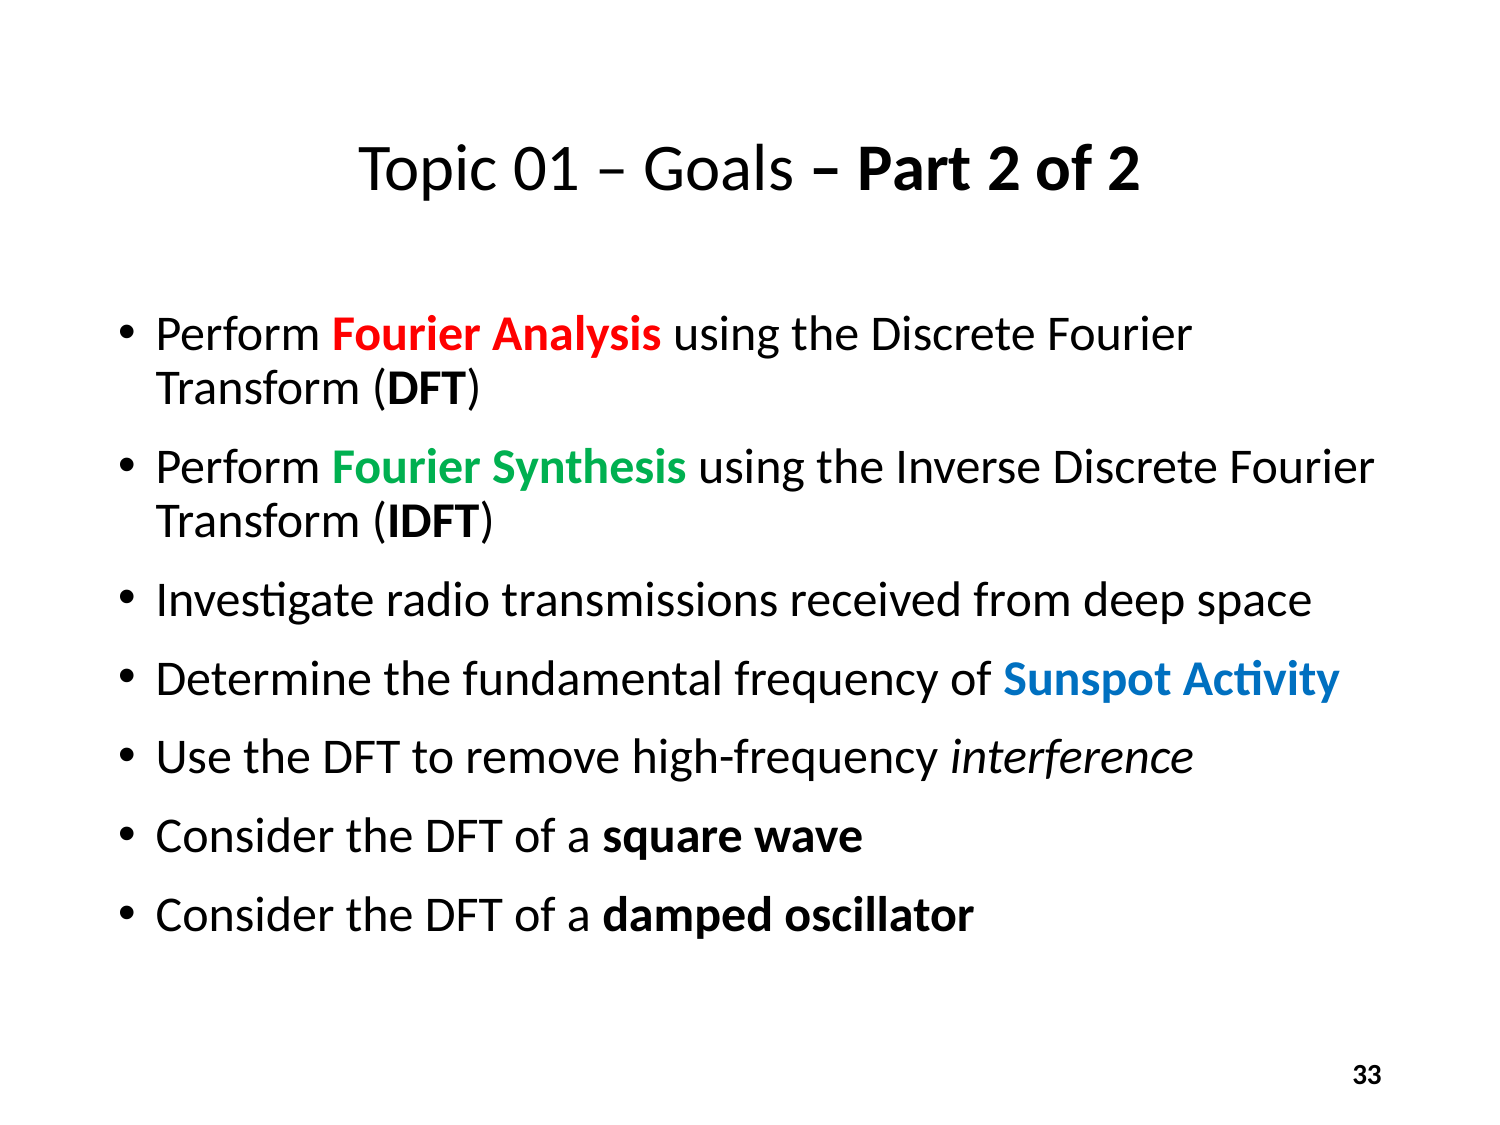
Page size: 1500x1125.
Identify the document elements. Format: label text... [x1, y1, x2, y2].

title Topic 01 – Goals – Part 2 of 2 [103, 59, 1397, 278]
list Perform Fourier Analysis using the Discrete Fourier Transform (DFT) Perform Fourier Synthesis using the Inverse Discrete Fourier Transform (IDFT) Investigate radio transmissions received from deep space Determine the fundamental frequency of Sunspot Activity Use the DFT to remove high-frequency interference Consider the DFT of a square wave Consider the DFT of a damped oscillator [103, 299, 1397, 1014]
slide_number 33 [1059, 1042, 1397, 1103]
